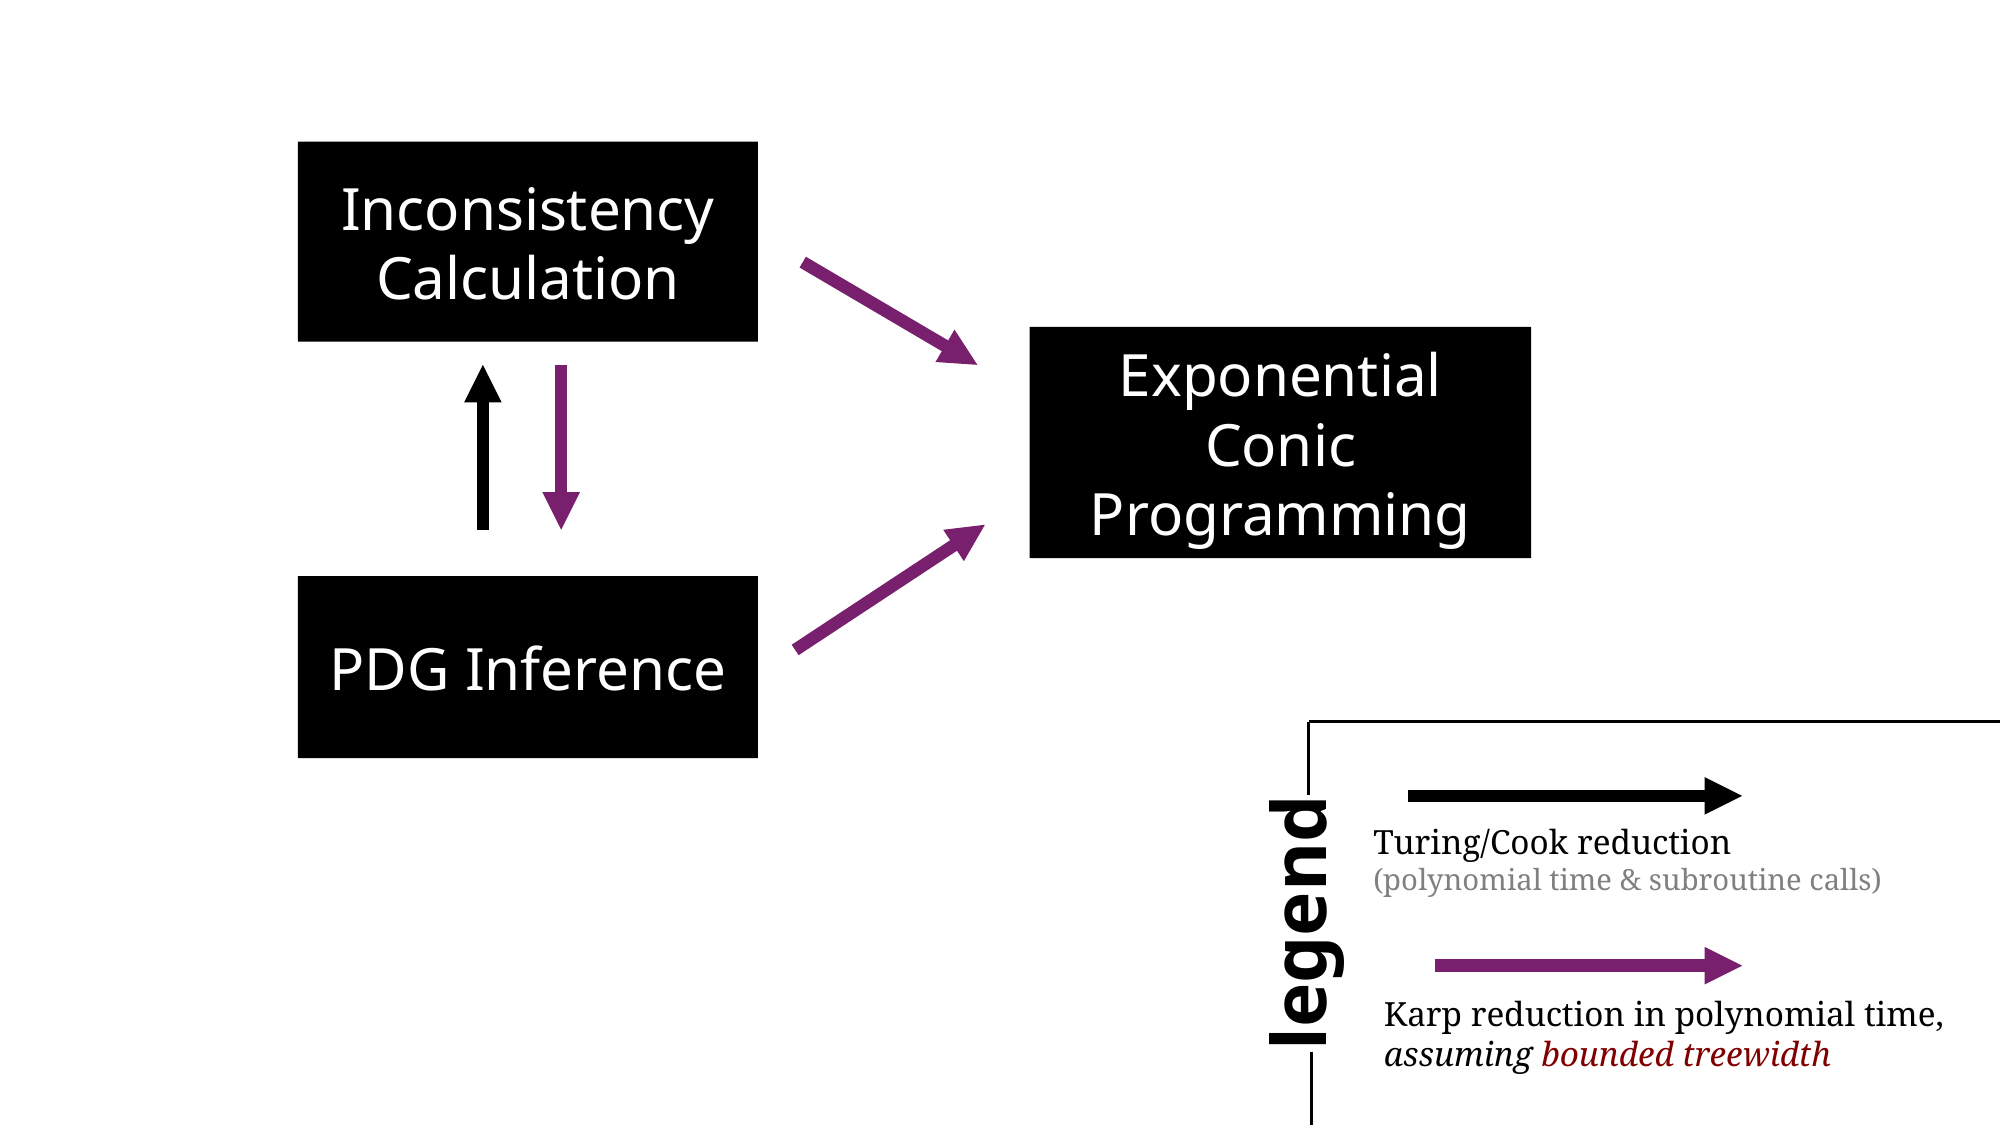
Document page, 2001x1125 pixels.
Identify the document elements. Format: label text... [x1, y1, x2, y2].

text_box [802, 261, 978, 366]
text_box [794, 524, 986, 651]
text_box Exponential Conic Programming [1029, 326, 1532, 559]
text_box legend [1243, 767, 1366, 1078]
text_box PDG Inference [297, 576, 758, 759]
text_box Inconsistency Calculation [297, 141, 758, 342]
text_box Karp reduction in polynomial time, assuming bounded treewidth [1369, 986, 1990, 1081]
text_box Turing/Cook reduction (polynomial time & subroutine calls) [1366, 813, 2000, 904]
